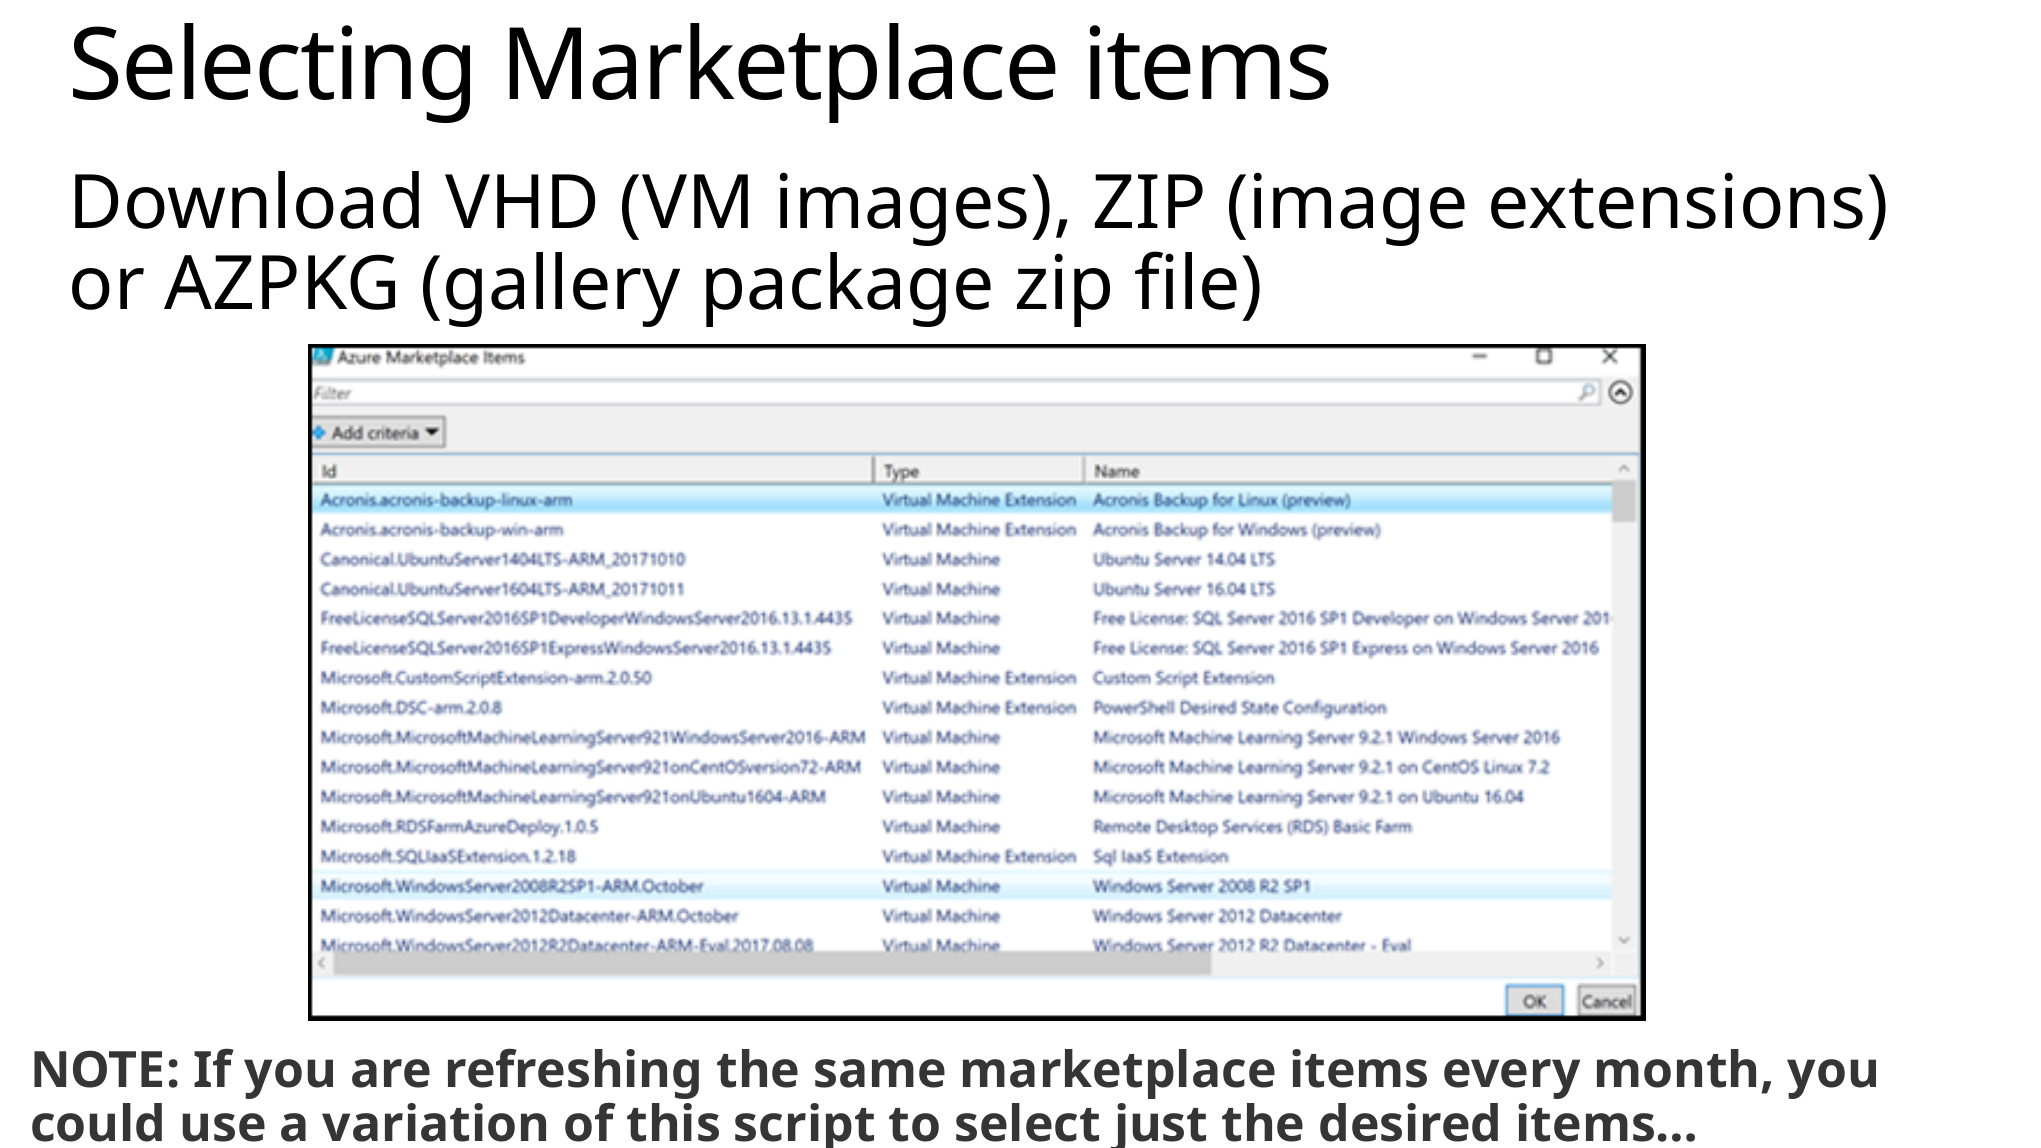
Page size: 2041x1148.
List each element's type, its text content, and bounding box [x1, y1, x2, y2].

text_box NOTE: If you are refreshing the same marketplace items every month, you could use a variation of this script to select just the desired items… [0, 1020, 2018, 1148]
title Selecting Marketplace items [45, 0, 1996, 148]
picture [307, 344, 1646, 1021]
list Download VHD (VM images), ZIP (image extensions) or AZPKG (gallery package zip file) [45, 148, 1996, 343]
